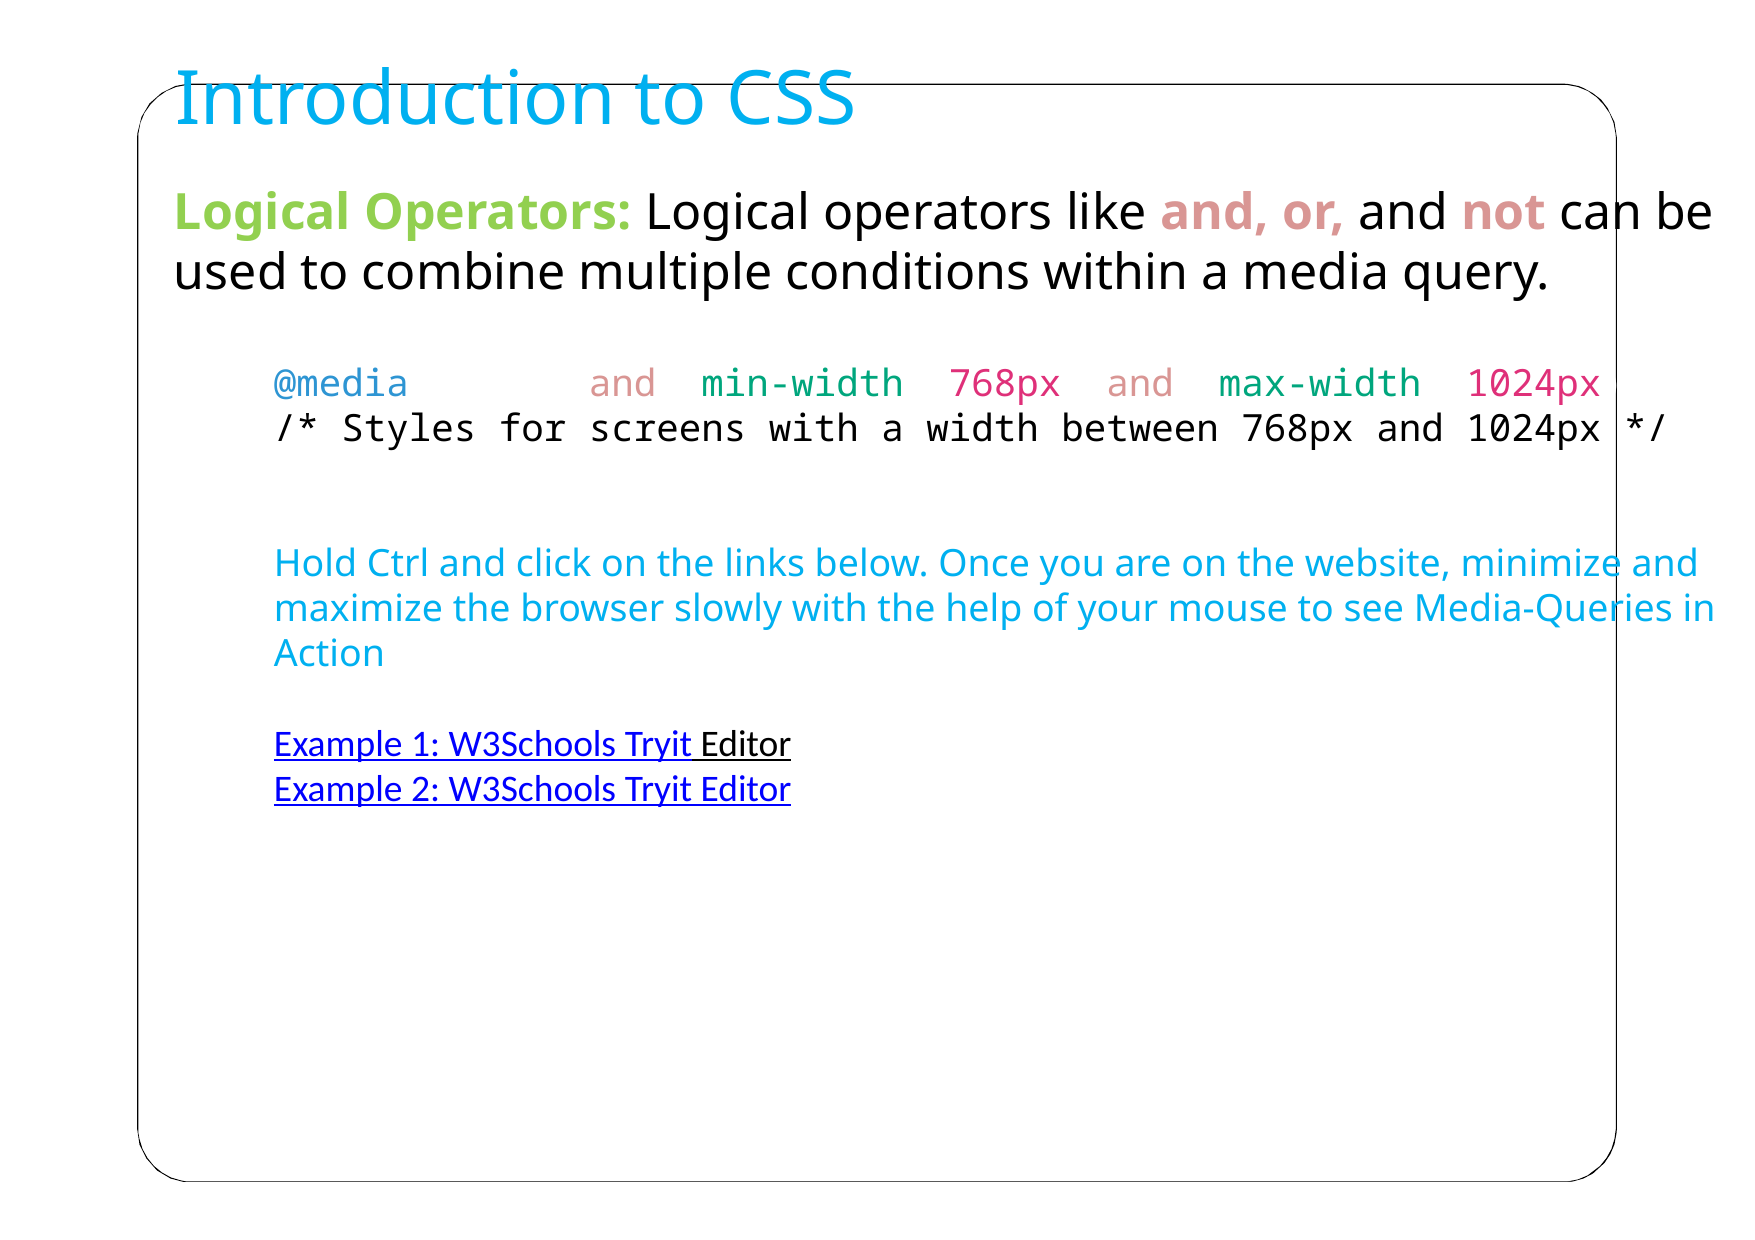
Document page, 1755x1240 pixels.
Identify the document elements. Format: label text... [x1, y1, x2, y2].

list Logical Operators: Logical operators like and, or, and not can be used to combine multiple conditions within a media query. @media screen and (min-width: 768px) and (max-width: 1024px) { /* Styles for screens with a width between 768px and 1024px */ } Hold Ctrl and click on the links below. Once you are on the website, minimize and maximize the browser slowly with the help of your mouse to see Media-Queries in Action Example 1: W3Schools Tryit Editor Example 2: W3Schools Tryit Editor [173, 179, 1731, 1240]
title Introduction to CSS [175, 49, 1667, 141]
